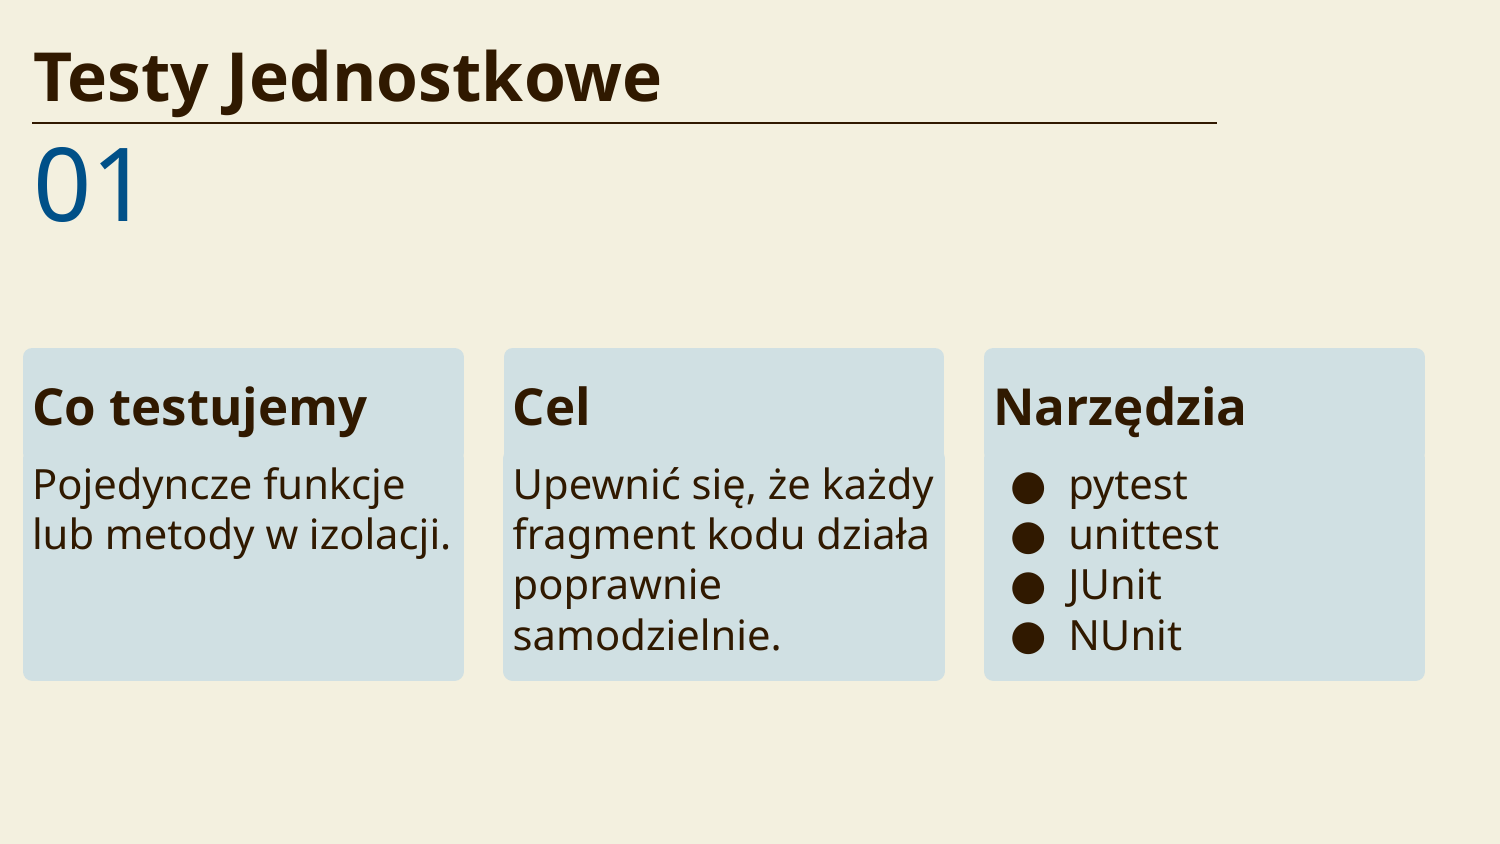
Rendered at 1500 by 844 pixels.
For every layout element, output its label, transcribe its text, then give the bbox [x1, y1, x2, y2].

text_box Co testujemy [32, 356, 455, 453]
text_box Upewnić się, że każdy fragment kodu działa poprawnie samodzielnie. [512, 458, 936, 672]
text_box pytest unittest JUnit NUnit [993, 458, 1416, 672]
text_box Narzędzia [993, 356, 1416, 453]
text_box Pojedyncze funkcje lub metody w izolacji. [32, 458, 455, 672]
text_box Cel [512, 356, 935, 453]
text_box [32, 26, 1217, 251]
